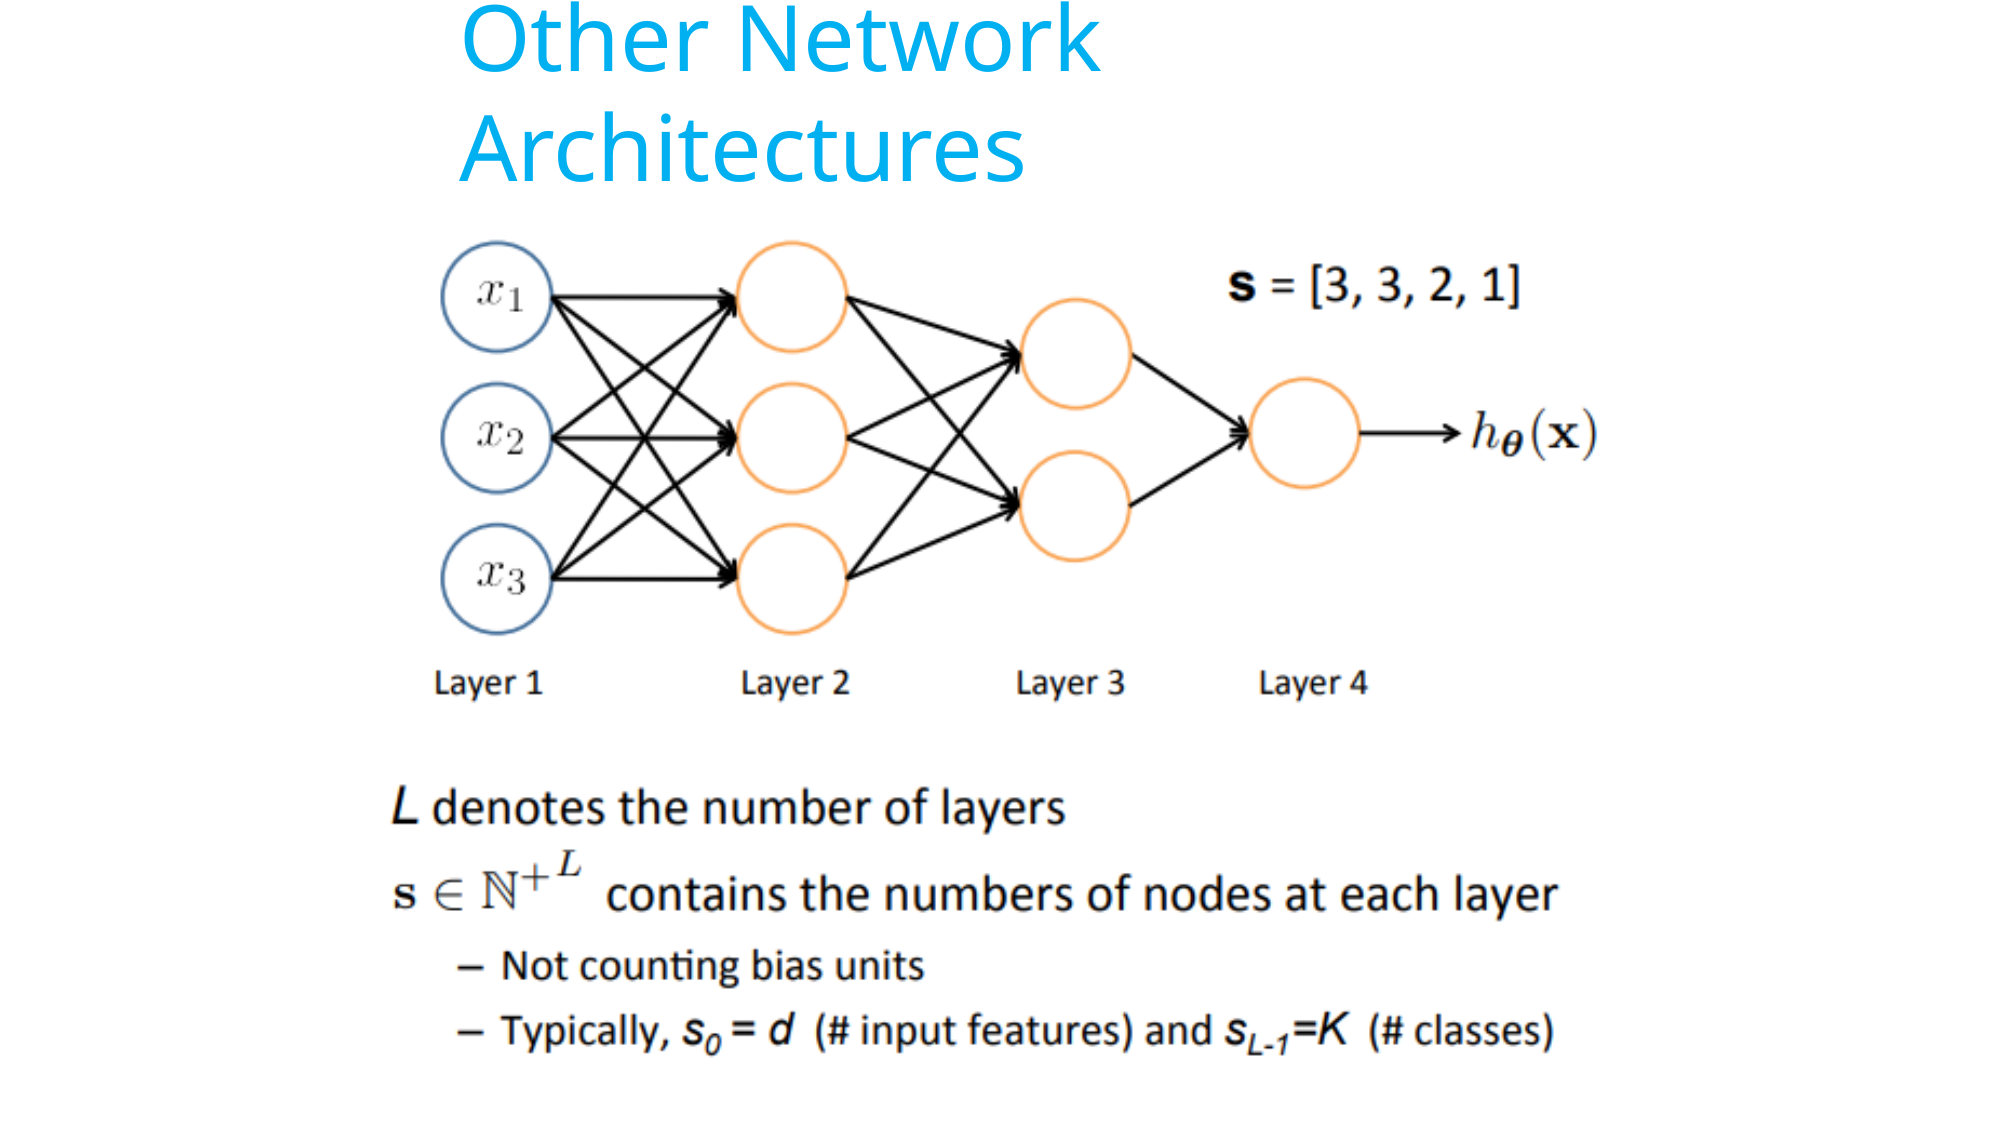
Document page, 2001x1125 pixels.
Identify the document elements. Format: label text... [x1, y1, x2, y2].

title Other Network Architectures [457, 0, 1544, 200]
picture [331, 219, 1608, 1073]
